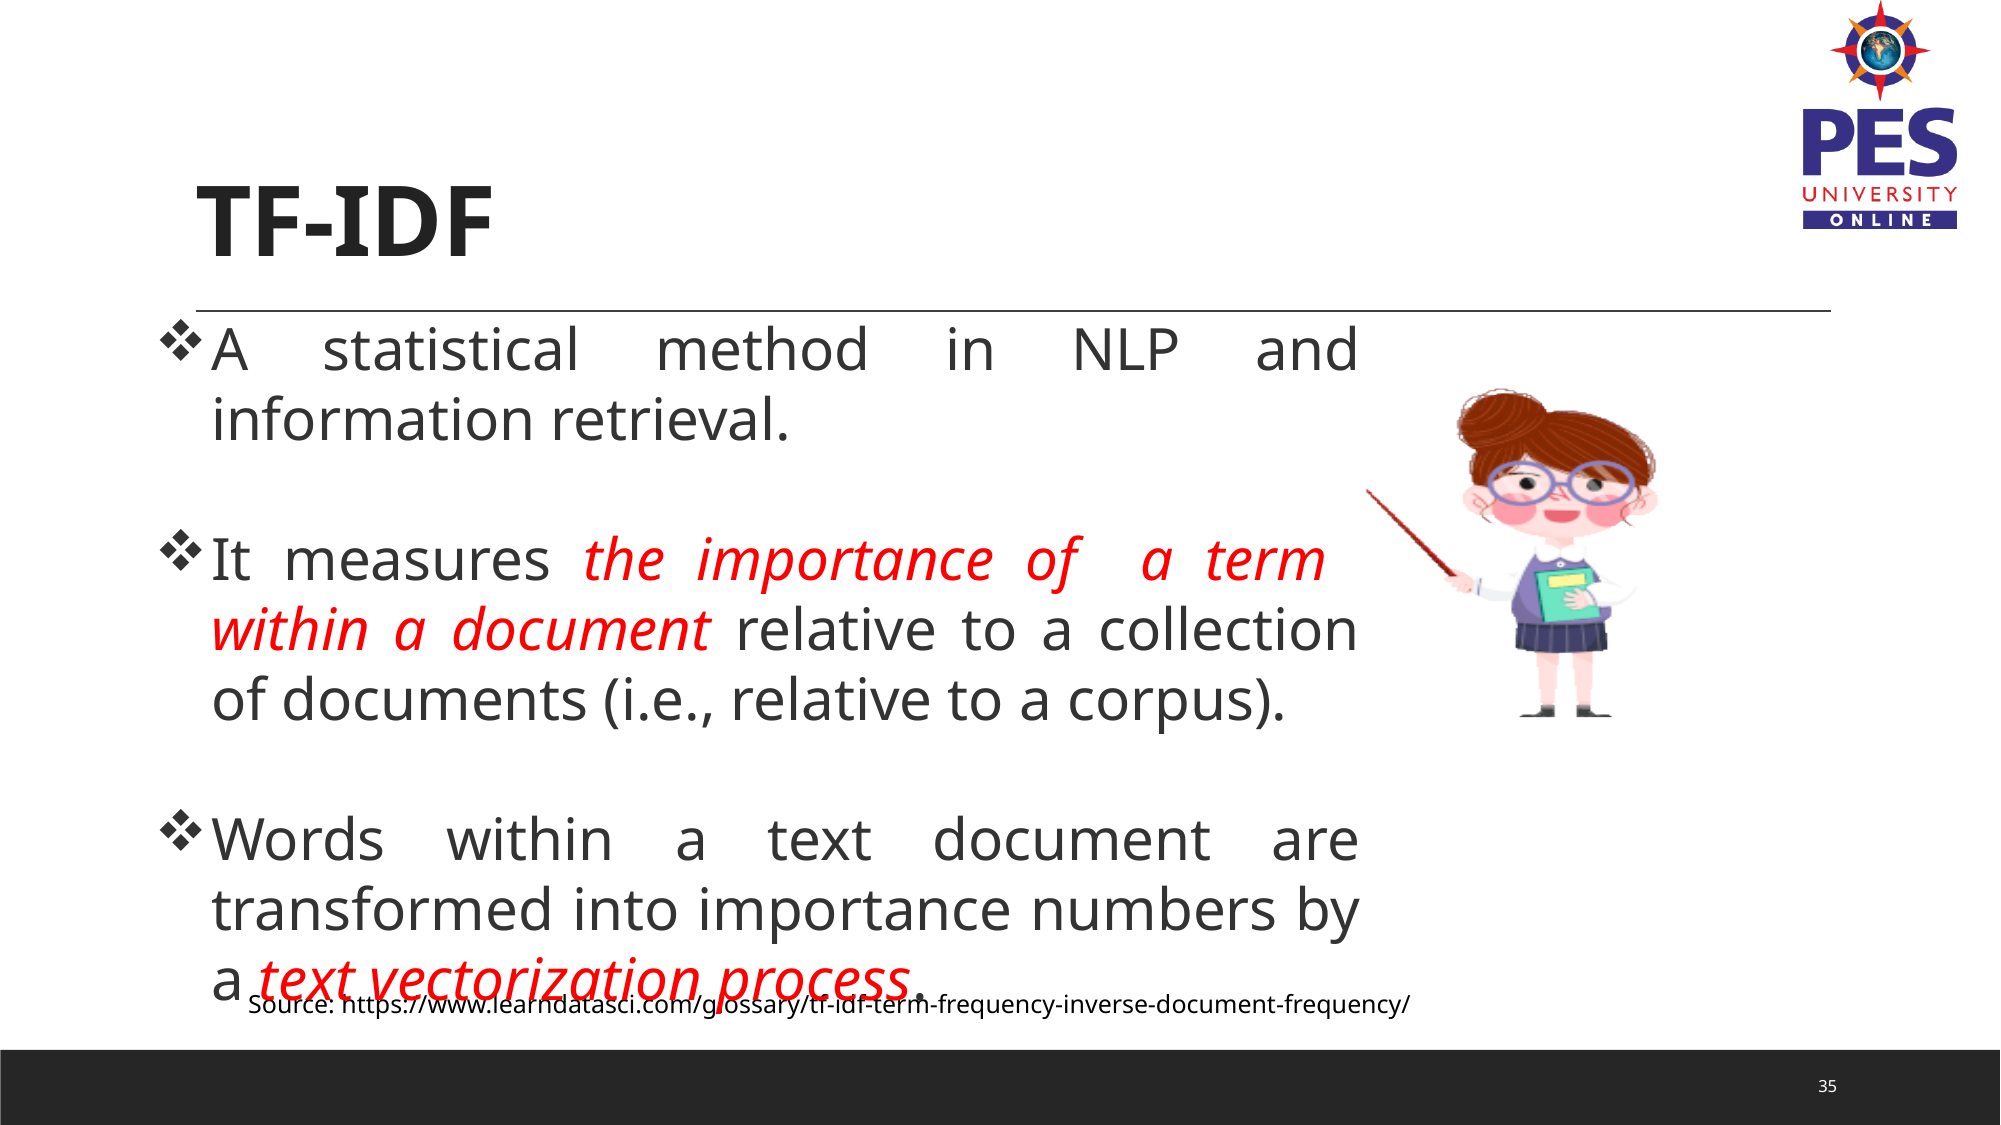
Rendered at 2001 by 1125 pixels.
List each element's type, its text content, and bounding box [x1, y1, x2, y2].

picture [1802, 0, 1958, 230]
title TF-IDF [180, 47, 1830, 285]
text_box Source: https://www.learndatasci.com/glossary/tf-idf-term-frequency-inverse-document-frequency/ [1375, 980, 1890, 1026]
text_box A statistical method in NLP and information retrieval. It measures the importance of a term within a document relative to a collection of documents (i.e., relative to a corpus). Words within a text document are transformed into importance numbers by a text vectorization process. [139, 304, 1375, 1080]
slide_number 35 [1803, 1057, 1932, 1118]
picture [1292, 361, 1831, 763]
